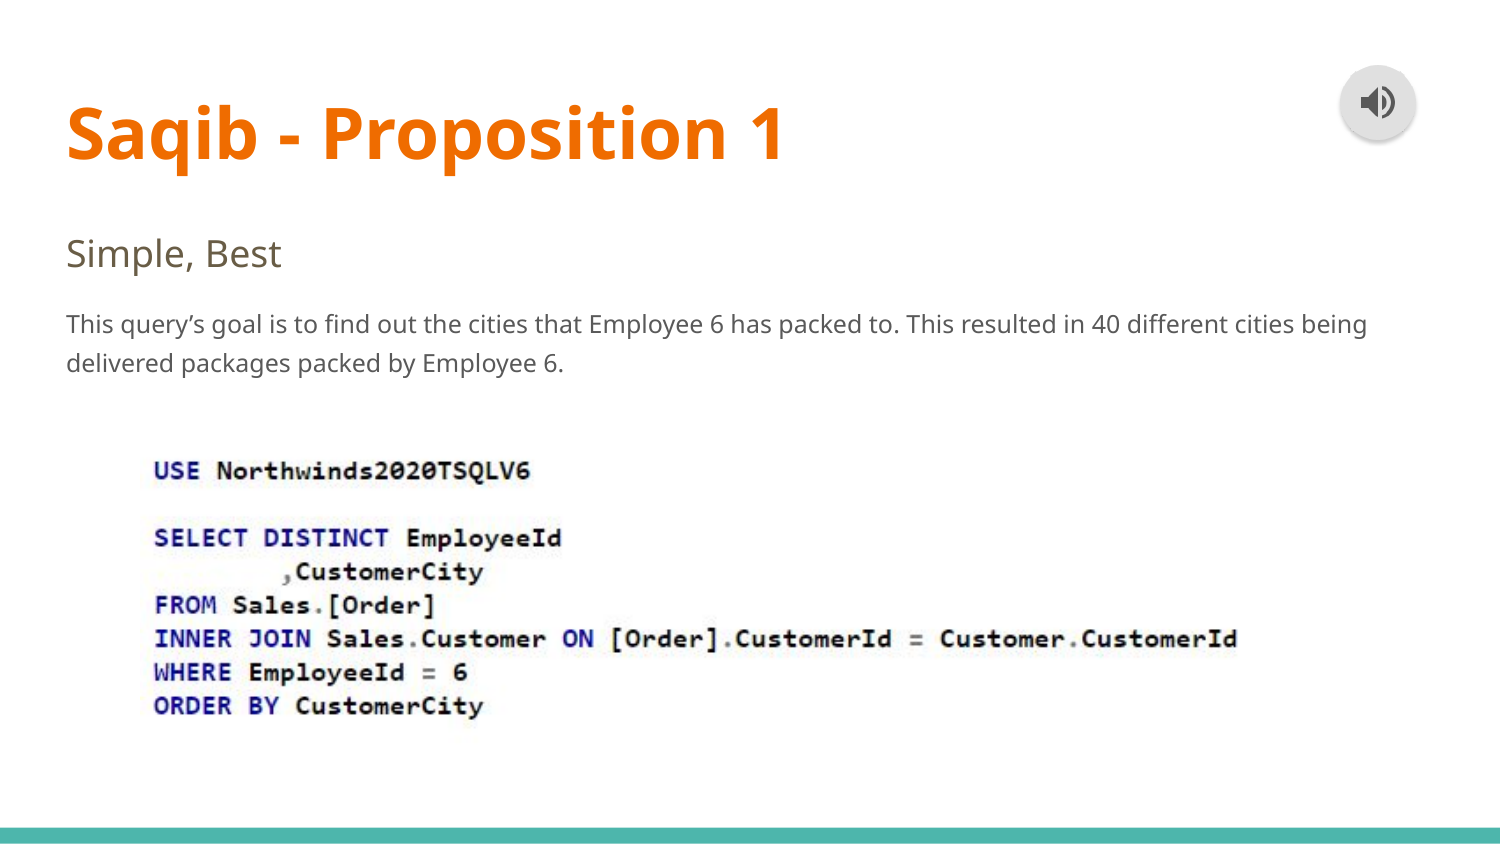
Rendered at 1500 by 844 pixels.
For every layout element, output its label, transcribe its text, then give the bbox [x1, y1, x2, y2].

title Saqib - Proposition 1 [51, 72, 1449, 189]
picture [1332, 56, 1423, 147]
list Simple, Best This query’s goal is to find out the cities that Employee 6 has packed to. This resulted in 40 different cities being delivered packages packed by Employee 6. [51, 207, 1449, 750]
picture [140, 432, 1264, 750]
